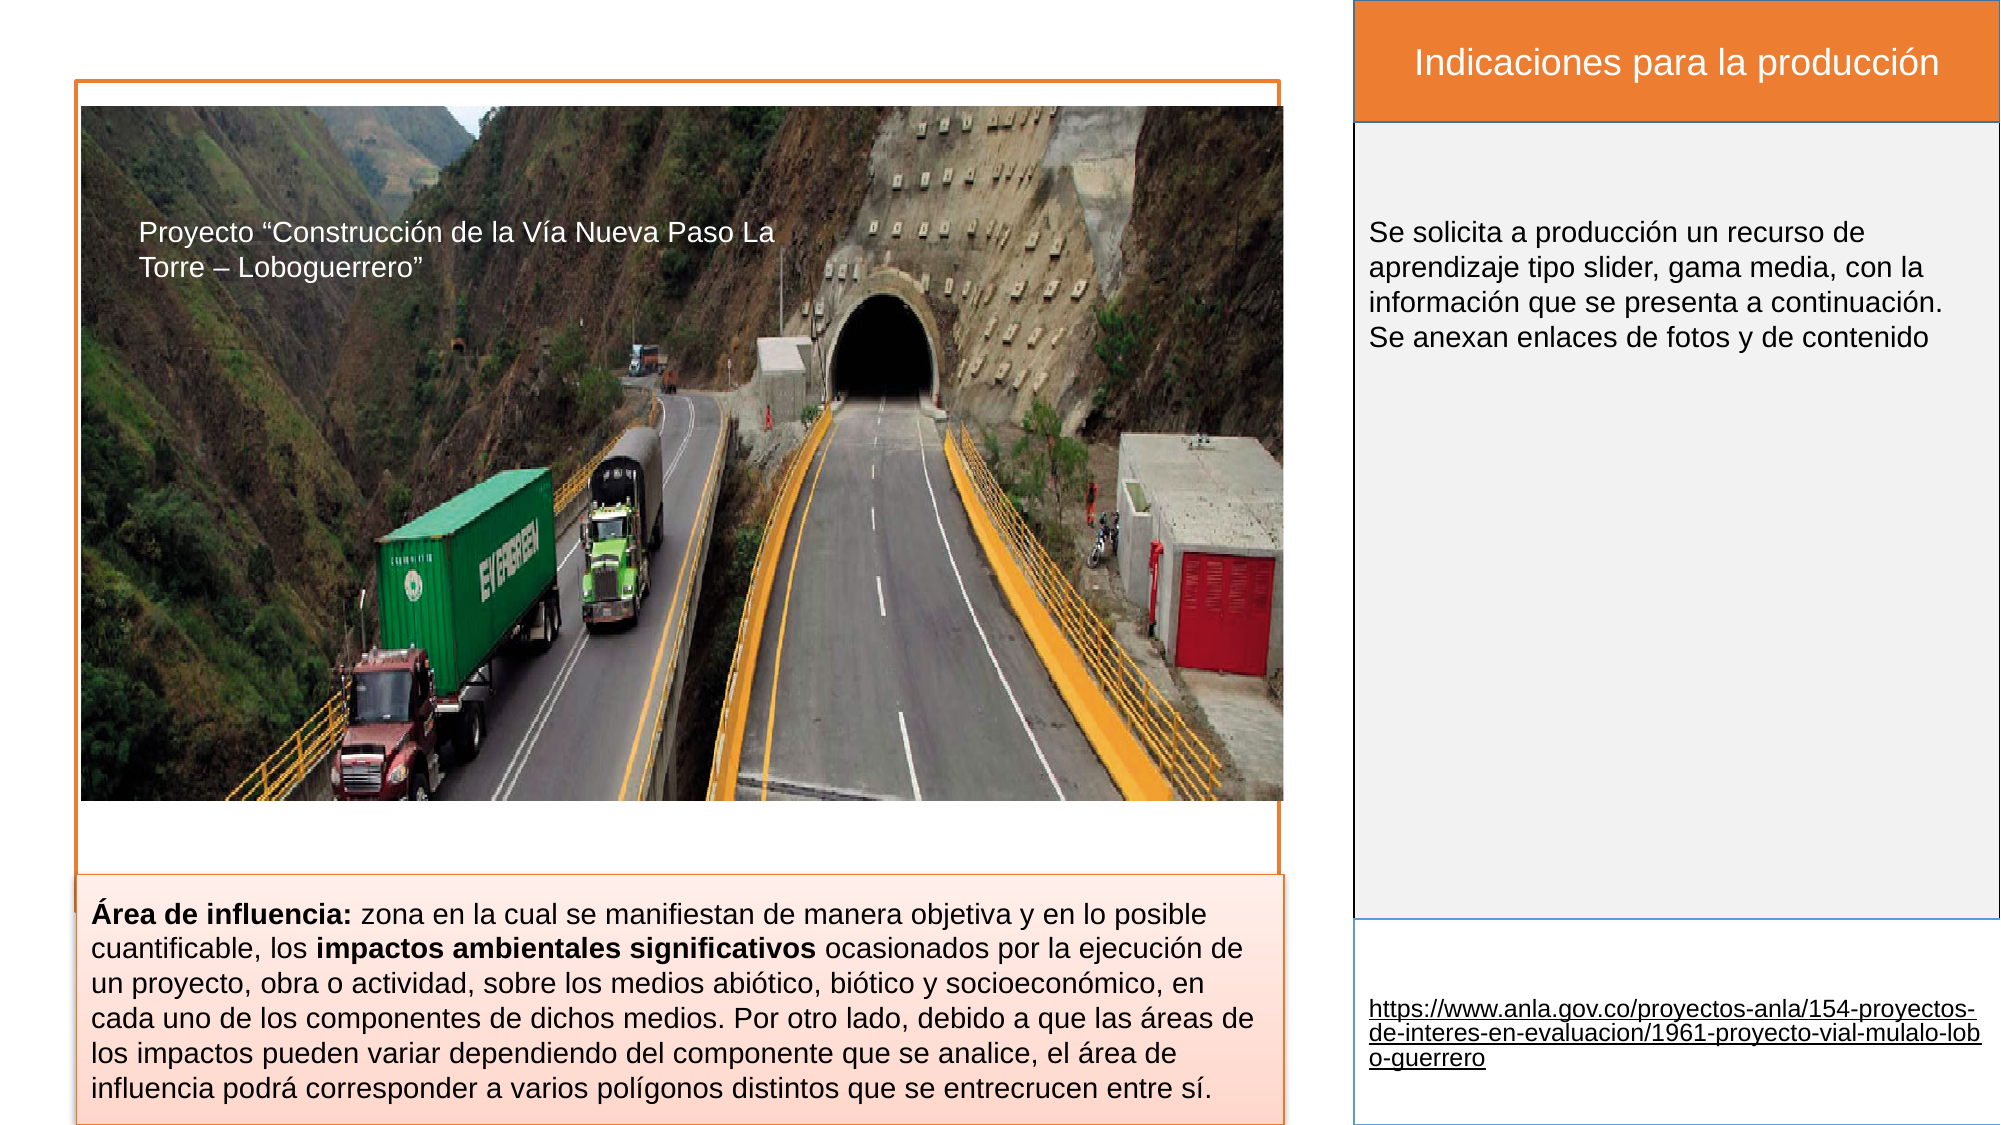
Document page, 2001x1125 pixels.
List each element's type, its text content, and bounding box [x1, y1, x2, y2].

picture [81, 106, 1285, 801]
text_box [1353, 122, 2000, 206]
text_box Área de influencia: zona en la cual se manifiestan de manera objetiva y en lo posible cuantificable, los impactos ambientales significativos ocasionados por la ejecución de un proyecto, obra o actividad, sobre los medios abiótico, biótico y socioeconómico, en cada uno de los componentes de dichos medios. Por otro lado, debido a que las áreas de los impactos pueden variar dependiendo del componente que se analice, el área de influencia podrá corresponder a varios polígonos distintos que se entrecrucen entre sí. [76, 874, 1285, 1125]
text_box [74, 79, 1281, 873]
text_box [1353, 701, 2000, 918]
text_box Indicaciones para la producción [1353, 0, 2000, 122]
text_box Se solicita a producción un recurso de aprendizaje tipo slider, gama media, con la información que se presenta a continuación. Se anexan enlaces de fotos y de contenido [1353, 206, 2000, 701]
text_box https://www.anla.gov.co/proyectos-anla/154-proyectos-de-interes-en-evaluacion/1961-proyecto-vial-mulalo-lobo-guerrero [1353, 918, 2000, 1125]
